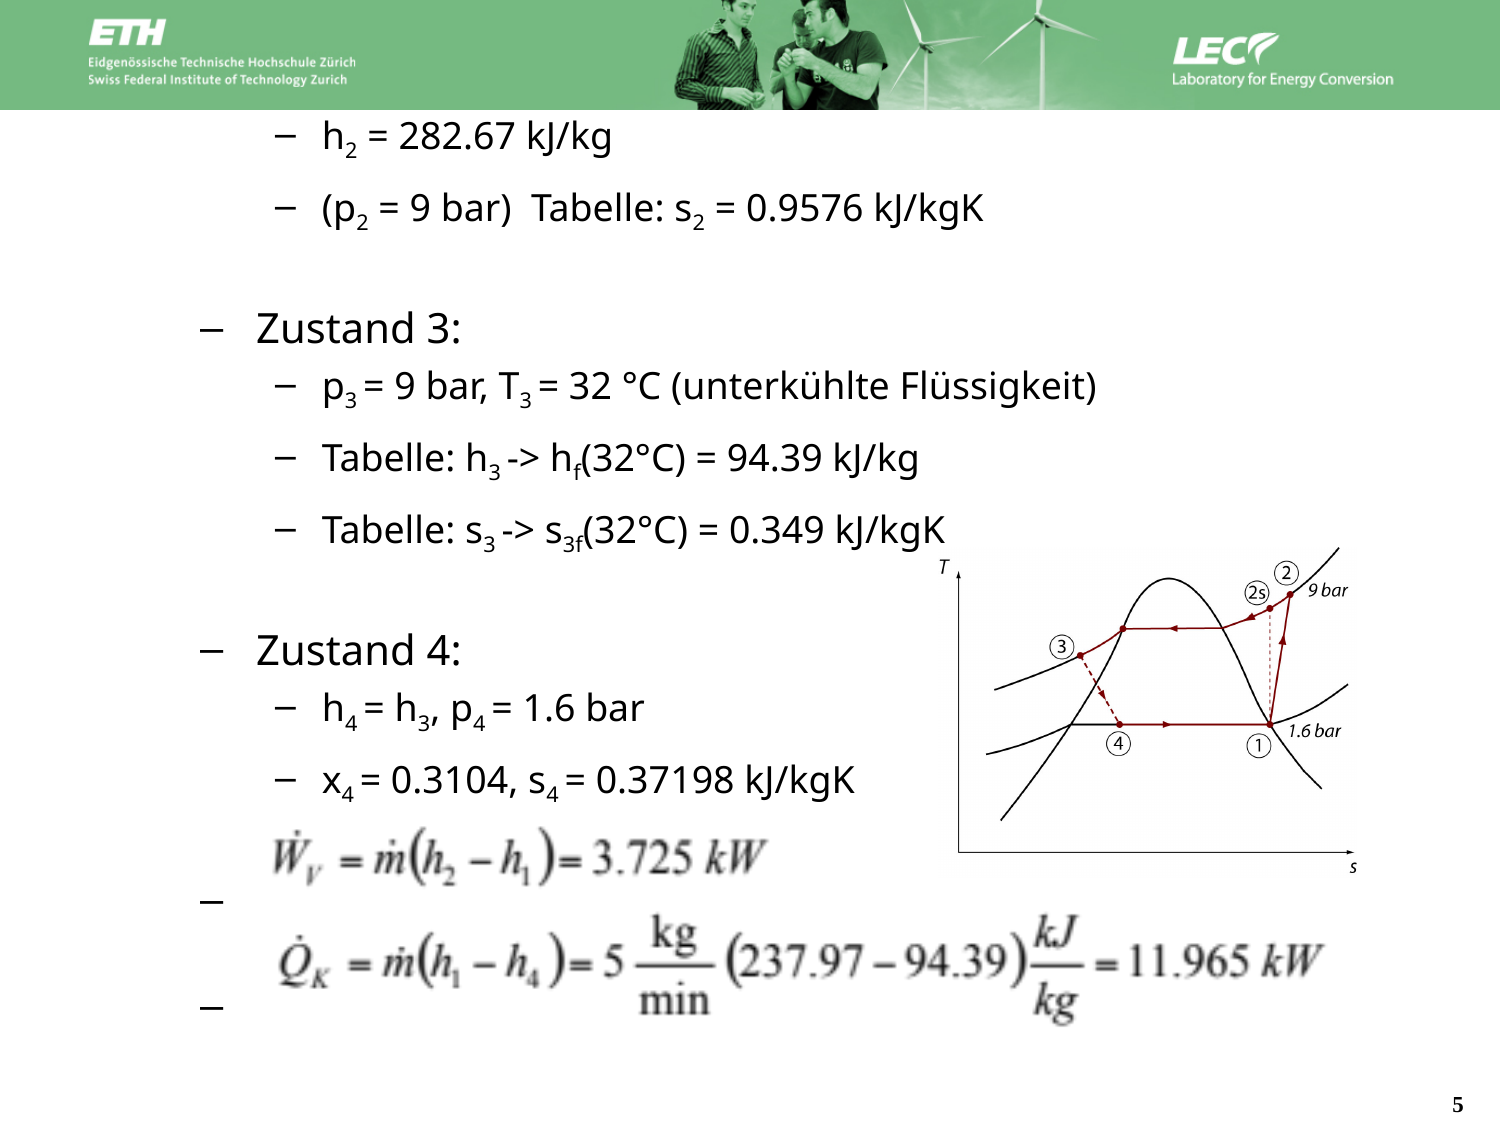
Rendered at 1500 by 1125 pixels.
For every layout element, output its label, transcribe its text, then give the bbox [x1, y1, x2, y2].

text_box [268, 822, 773, 894]
text_box h2 = 282.67 kJ/kg (p2 = 9 bar) Tabelle: s2 = 0.9576 kJ/kgK Zustand 3: p3 = 9 bar, T3 = 32 °C (unterkühlte Flüssigkeit) Tabelle: h3 -> hf(32°C) = 94.39 kJ/kg Tabelle: s3 -> s3f(32°C) = 0.349 kJ/kgK Zustand 4: h4 = h3, p4 = 1.6 bar x4 = 0.3104, s4 = 0.37198 kJ/kgK [200, 111, 1432, 1075]
picture [0, 0, 1500, 110]
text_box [274, 904, 1329, 1030]
picture [938, 547, 1358, 878]
